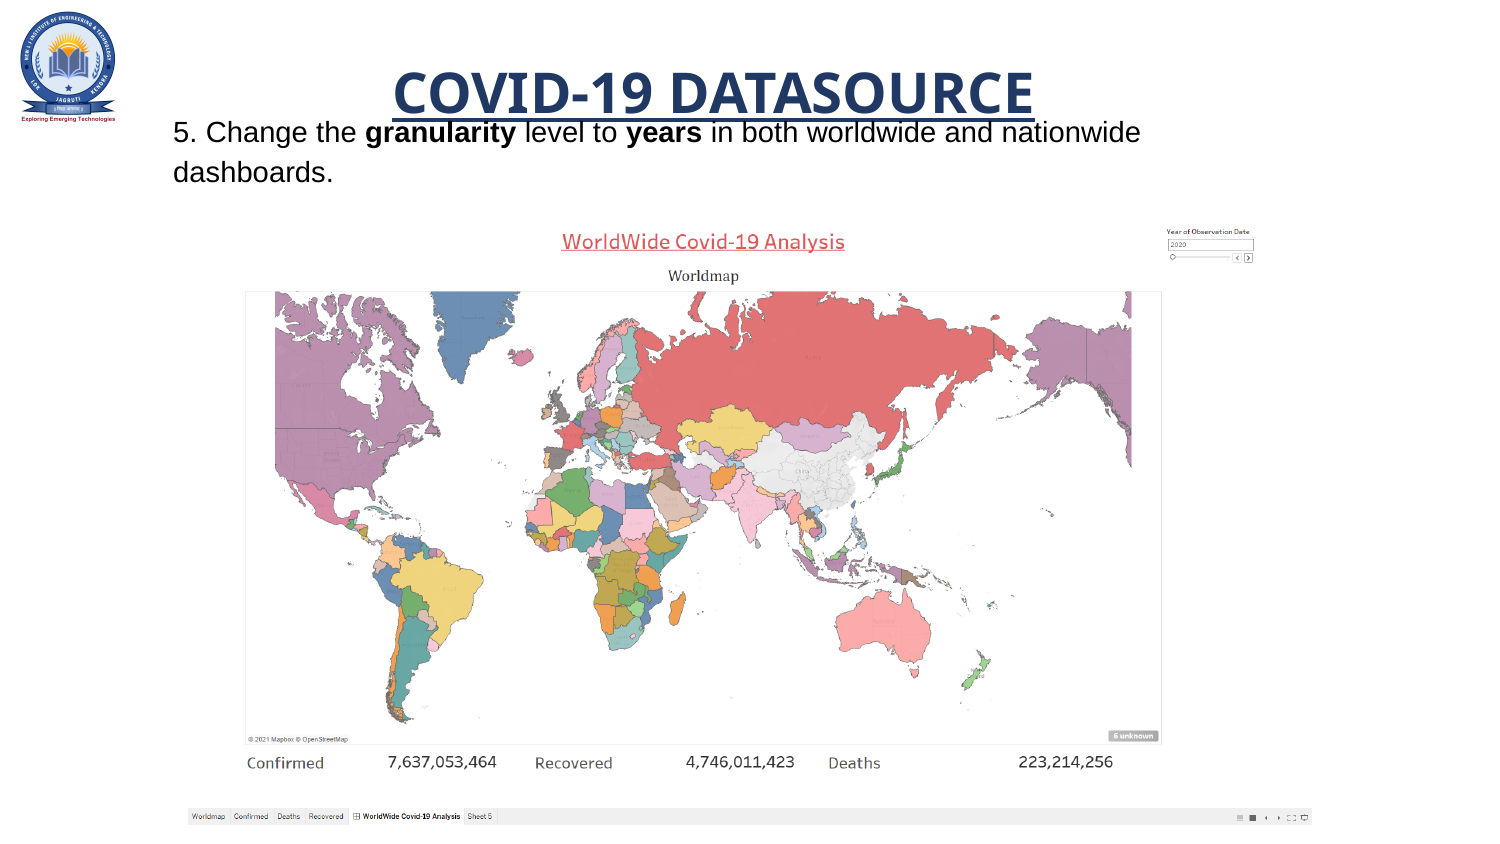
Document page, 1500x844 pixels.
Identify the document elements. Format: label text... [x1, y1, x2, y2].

text_box COVID-19 DATASOURCE [66, 0, 1361, 148]
text_box 5. Change the granularity level to years in both worldwide and nationwide dashboards. [139, 100, 1296, 197]
picture [0, 0, 66, 135]
picture [188, 192, 1312, 825]
